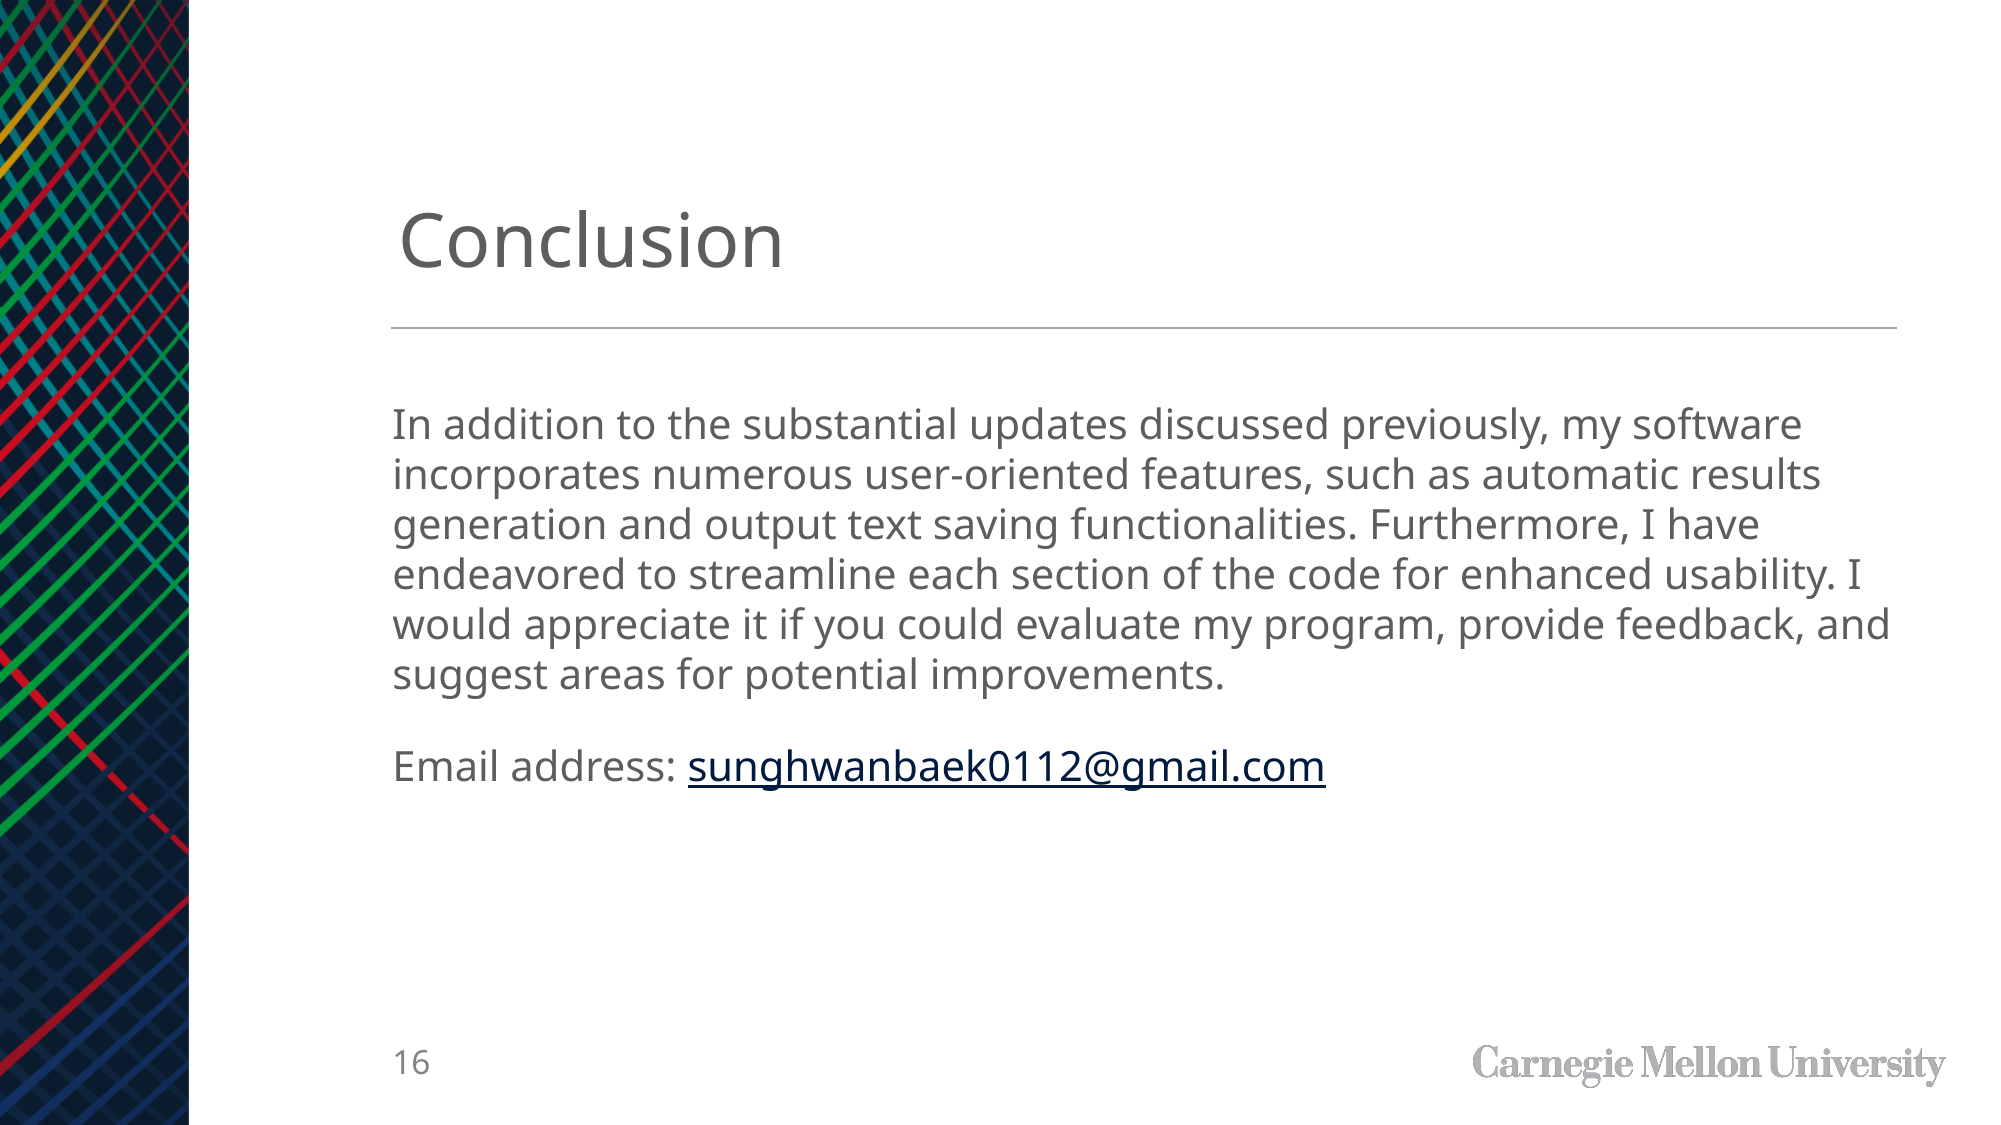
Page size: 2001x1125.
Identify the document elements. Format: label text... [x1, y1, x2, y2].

picture [0, 0, 188, 1125]
list In addition to the substantial updates discussed previously, my software incorporates numerous user-oriented features, such as automatic results generation and output text saving functionalities. Furthermore, I have endeavored to streamline each section of the code for enhanced usability. I would appreciate it if you could evaluate my program, provide feedback, and suggest areas for potential improvements. Email address: sunghwanbaek0112@gmail.com [384, 389, 1921, 922]
picture [1473, 1045, 1946, 1088]
list Conclusion [390, 189, 1357, 297]
slide_number 16 [384, 1035, 443, 1093]
